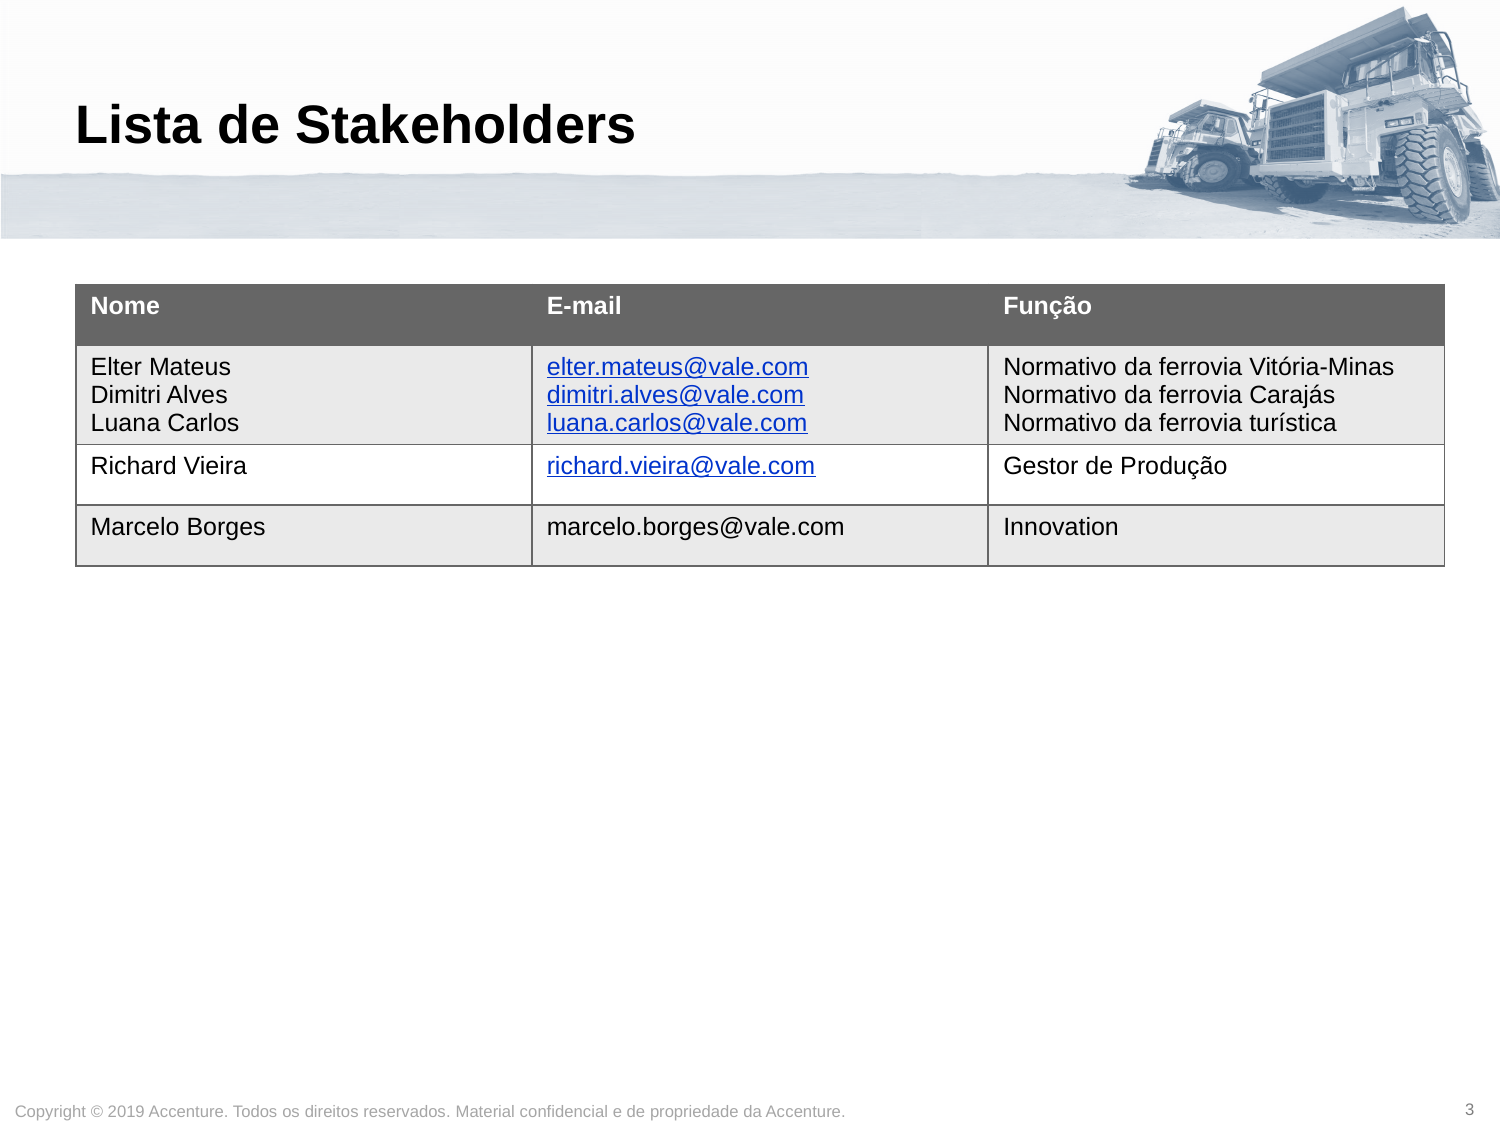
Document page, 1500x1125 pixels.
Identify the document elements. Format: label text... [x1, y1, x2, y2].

table_cell Gestor de Produção [989, 445, 1444, 504]
table_header Nome [77, 285, 531, 344]
table_cell Normativo da ferrovia Vitória-Minas Normativo da ferrovia Carajás Normativo da ferrovia turística [989, 346, 1444, 444]
table_header Função [989, 285, 1444, 344]
table_cell Richard Vieira [77, 445, 531, 504]
text_box Lista de Stakeholders [75, 25, 1312, 155]
table_header E-mail [533, 285, 987, 344]
table_cell marcelo.borges@vale.com [533, 506, 987, 565]
picture [0, 0, 1500, 239]
table_cell Elter Mateus Dimitri Alves Luana Carlos [77, 346, 531, 444]
table_cell Marcelo Borges [77, 506, 531, 565]
table_cell elter.mateus@vale.com dimitri.alves@vale.com luana.carlos@vale.com [533, 346, 987, 444]
table_cell richard.vieira@vale.com [533, 445, 987, 504]
table_cell Innovation [989, 506, 1444, 565]
